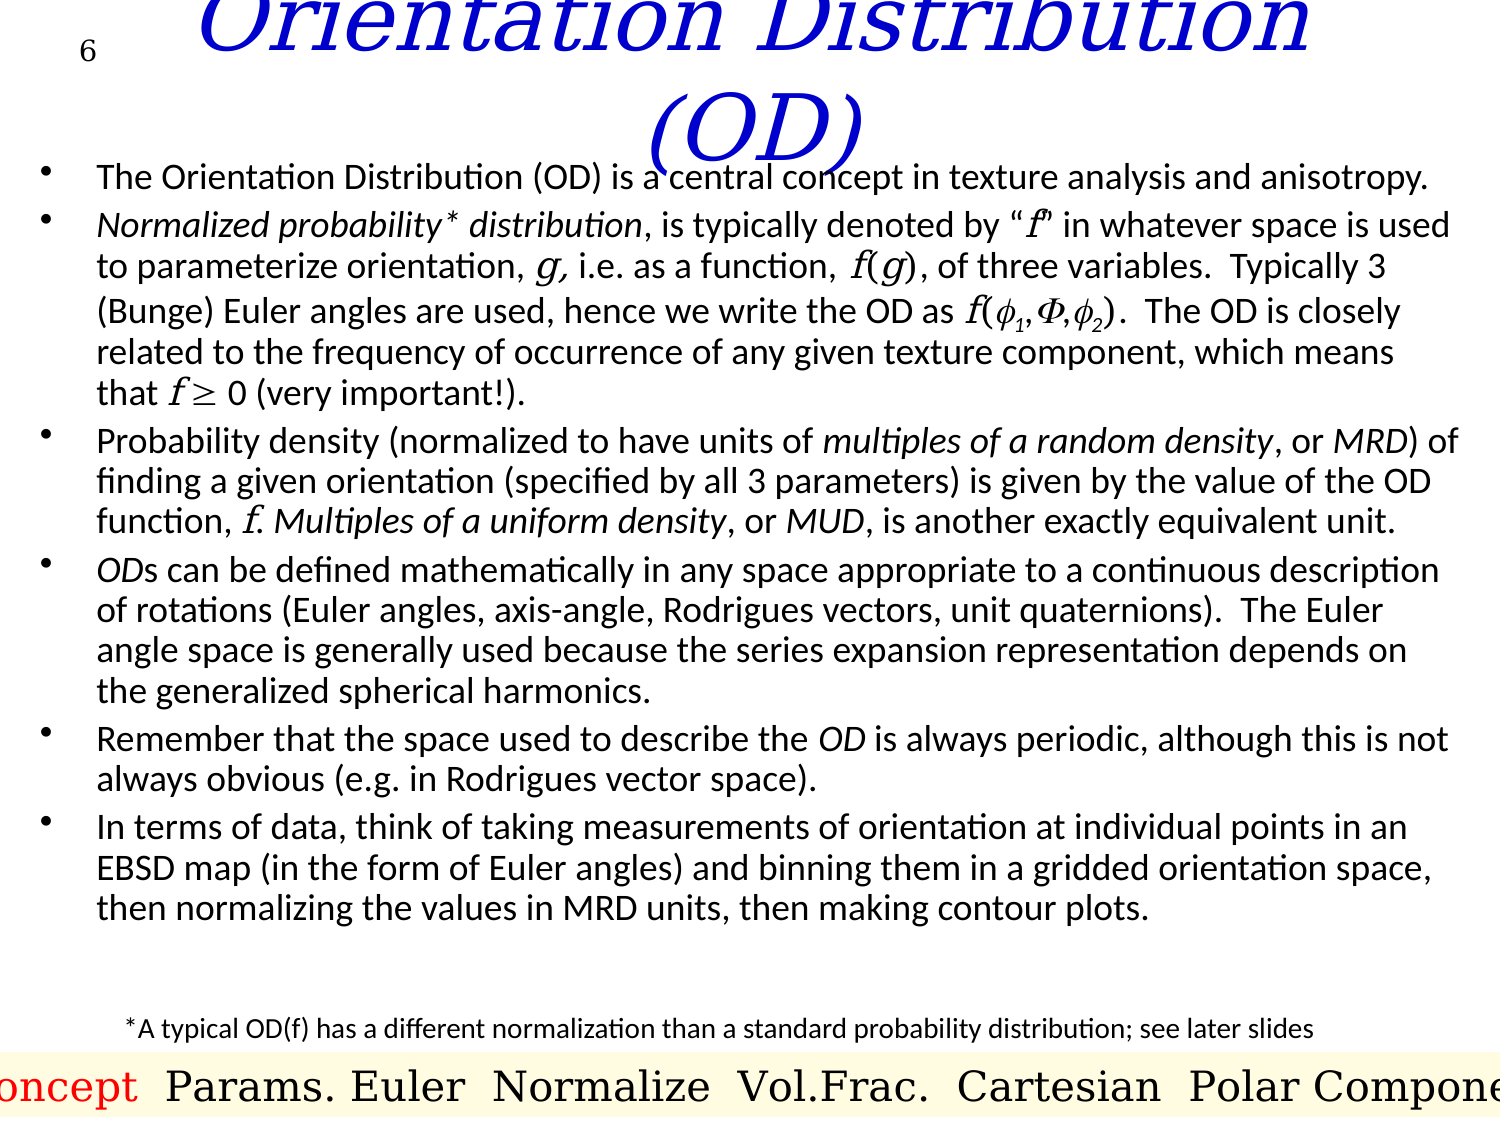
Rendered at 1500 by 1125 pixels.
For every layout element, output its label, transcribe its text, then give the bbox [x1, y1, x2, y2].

text_box *A typical OD(f) has a different normalization than a standard probability distribution; see later slides [108, 1002, 1330, 1052]
list The Orientation Distribution (OD) is a central concept in texture analysis and anisotropy. Normalized probability* distribution, is typically denoted by “f” in whatever space is used to parameterize orientation, g, i.e. as a function, f(g), of three variables. Typically 3 (Bunge) Euler angles are used, hence we write the OD as f(f1,F,f2). The OD is closely related to the frequency of occurrence of any given texture component, which means that f  0 (very important!). Probability density (normalized to have units of multiples of a random density, or MRD) of finding a given orientation (specified by all 3 parameters) is given by the value of the OD function, f. Multiples of a uniform density, or MUD, is another exactly equivalent unit. ODs can be defined mathematically in any space appropriate to a continuous description of rotations (Euler angles, axis-angle, Rodrigues vectors, unit quaternions). The Euler angle space is generally used because the series expansion representation depends on the generalized spherical harmonics. Remember that the space used to describe the OD is always periodic, although this is not always obvious (e.g. in Rodrigues vector space). In terms of data, think of taking measurements of orientation at individual points in an EBSD map (in the form of Euler angles) and binning them in a gridded orientation space, then normalizing the values in MRD units, then making contour plots. [24, 149, 1476, 1038]
slide_number 6 [0, 24, 112, 101]
text_box Concept Params. Euler Normalize Vol.Frac. Cartesian Polar Components [0, 1052, 1500, 1117]
title Orientation Distribution (OD) [112, 0, 1388, 138]
